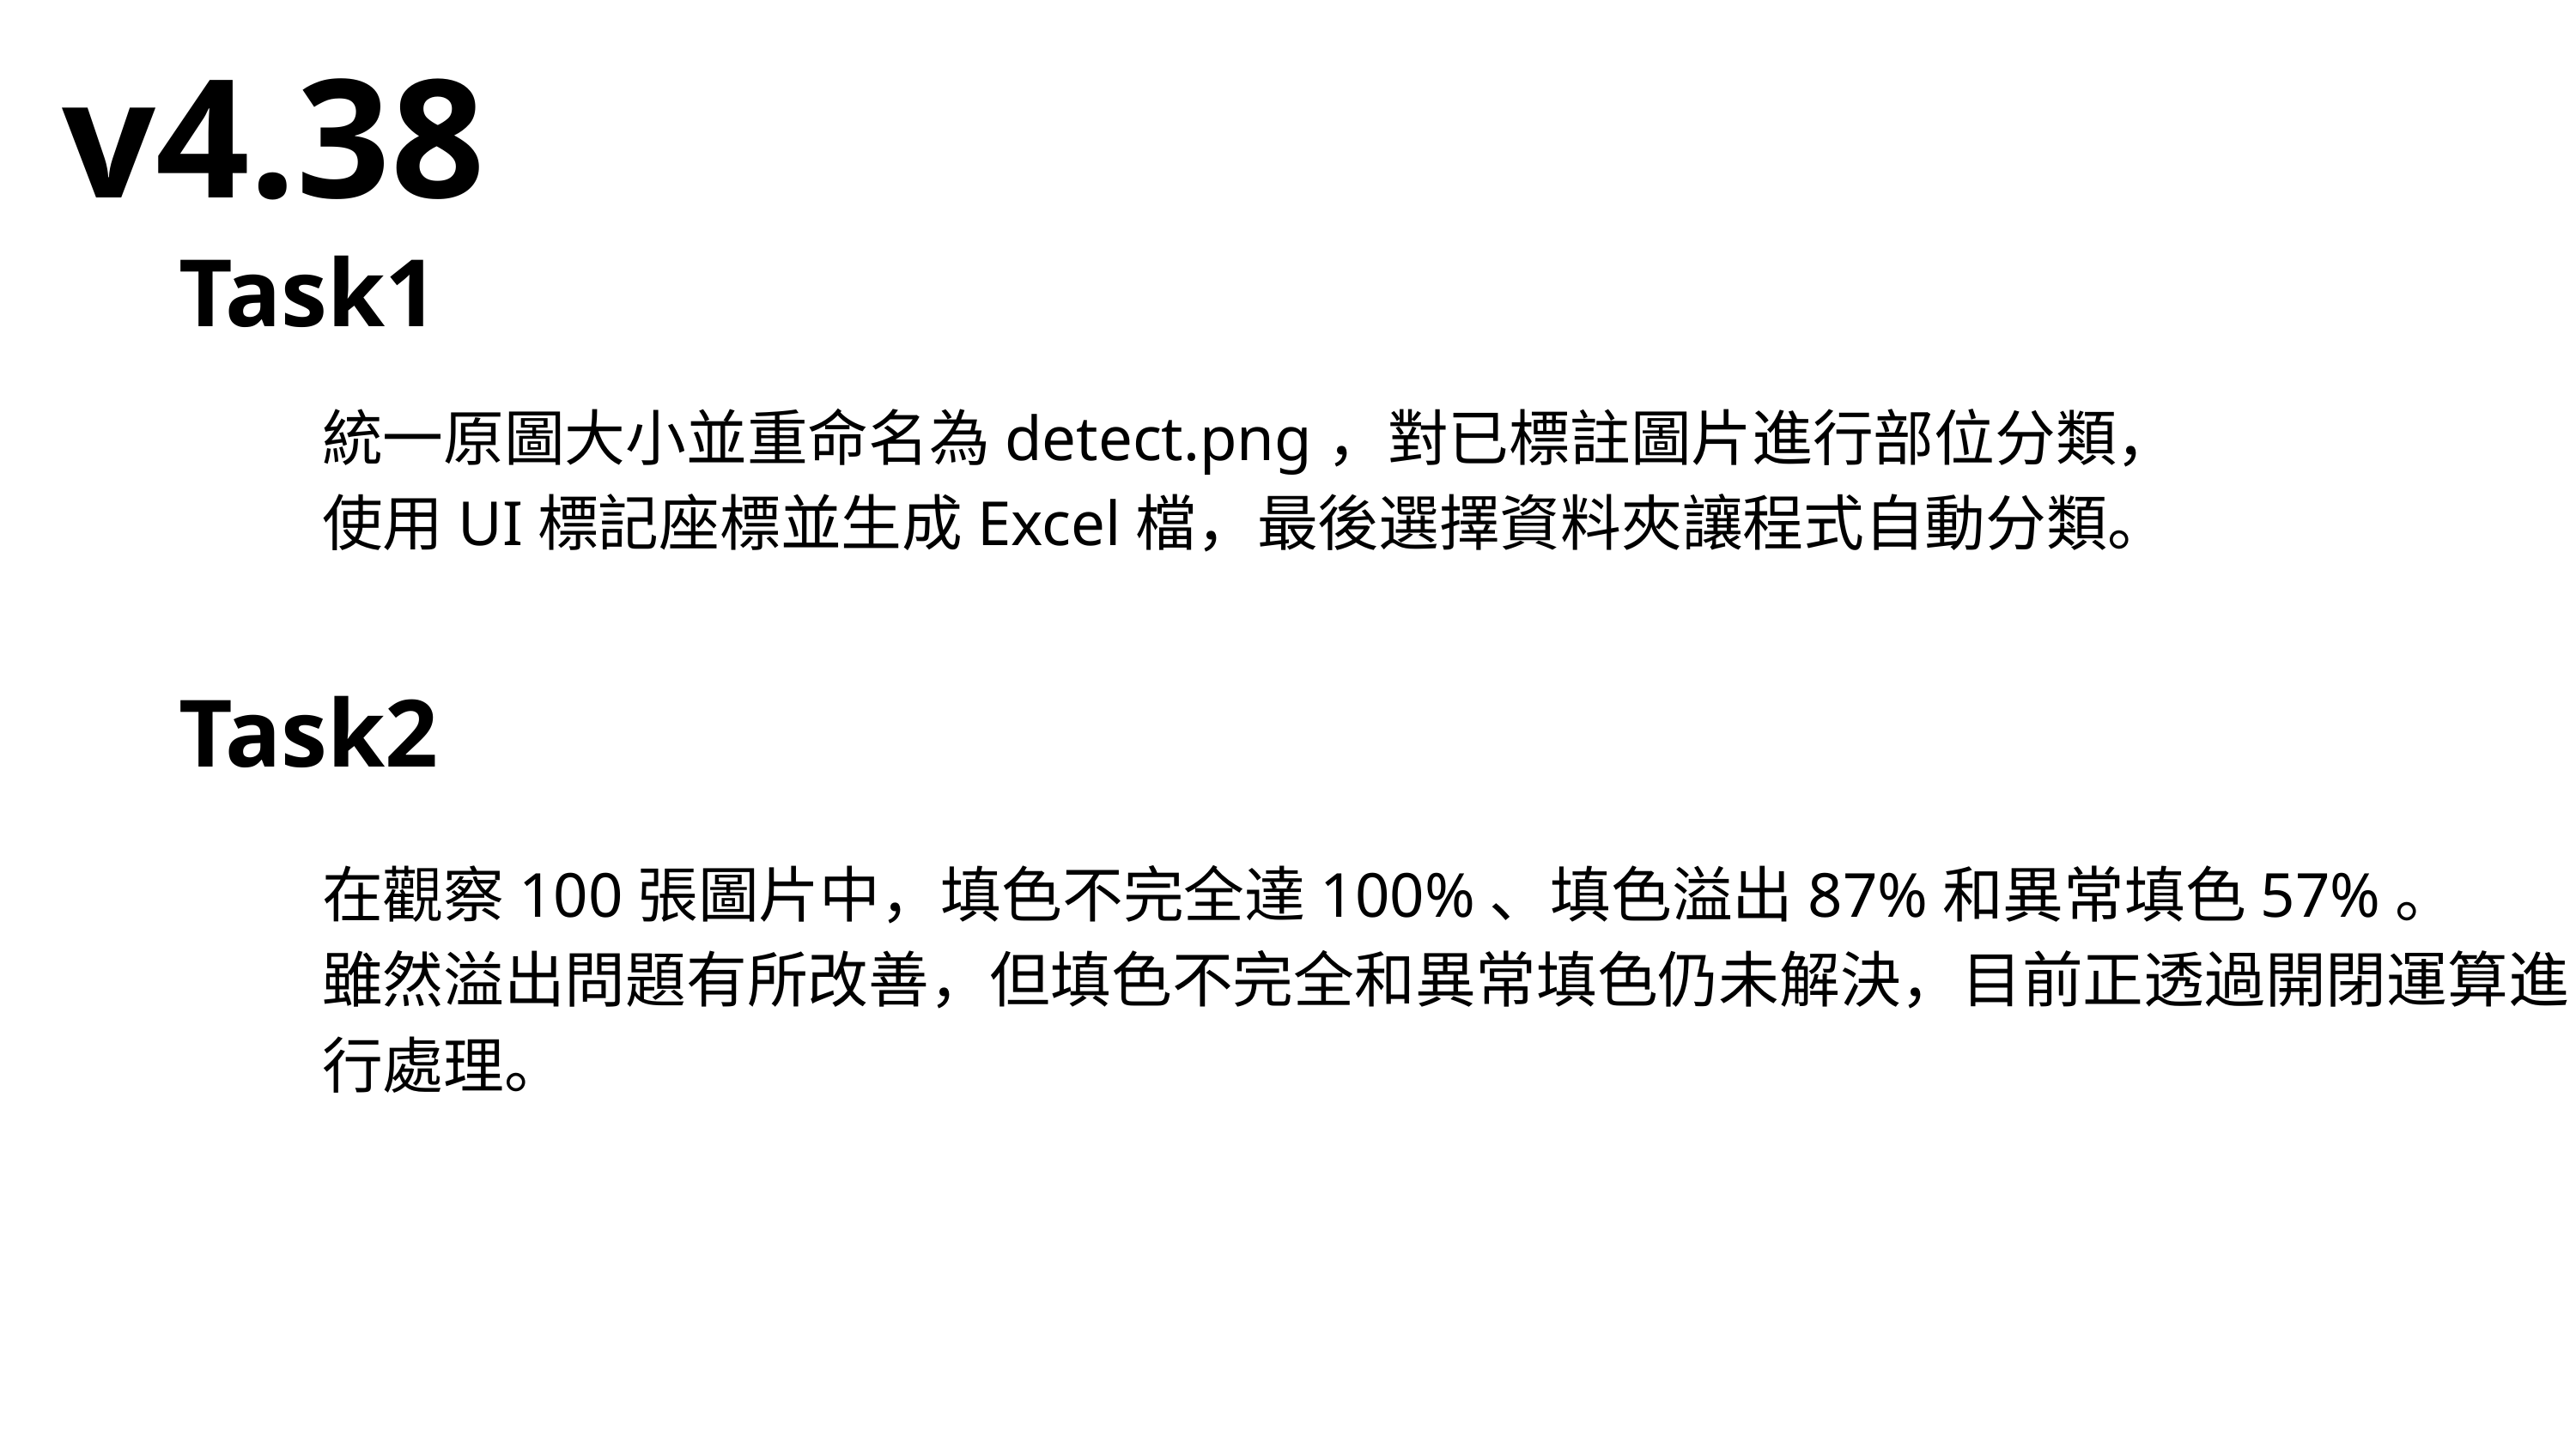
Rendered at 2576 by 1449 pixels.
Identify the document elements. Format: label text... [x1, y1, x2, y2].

text_box Task1 [144, 215, 472, 345]
text_box 統一原圖大小並重命名為detect.png，對已標註圖片進行部位分類， 使用UI標記座標並生成Excel檔，最後選擇資料夾讓程式自動分類。 [322, 387, 2151, 558]
text_box Task2 [144, 655, 472, 785]
text_box v4.38 [0, 0, 548, 231]
text_box 在觀察100張圖片中，填色不完全達100%、填色溢出87%和異常填色57%。 雖然溢出問題有所改善，但填色不完全和異常填色仍未解決，目前正透過開閉運算進行處理。 [321, 844, 2576, 1100]
